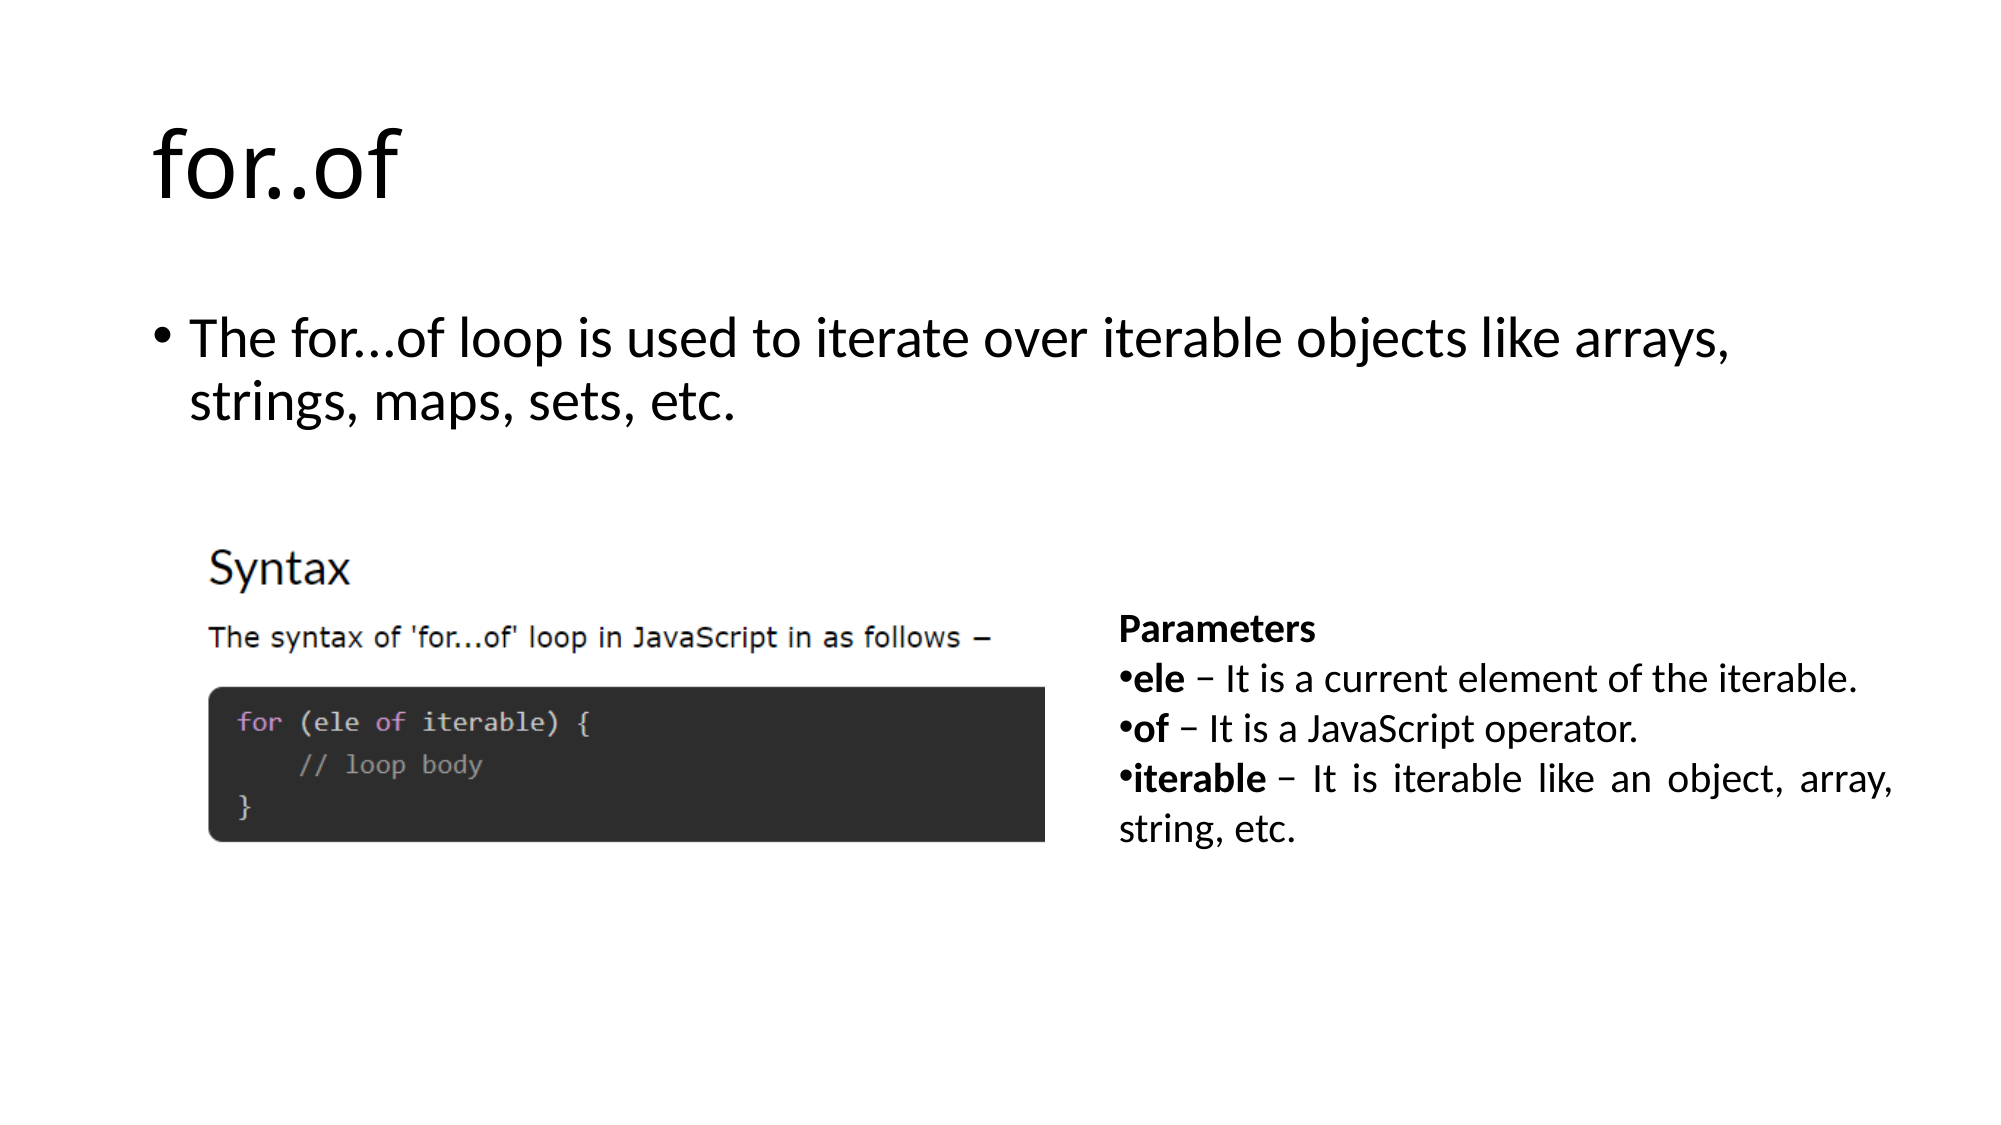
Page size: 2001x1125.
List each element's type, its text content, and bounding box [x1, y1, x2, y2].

picture [197, 535, 1045, 870]
title for..of [137, 59, 1863, 278]
text_box Parameters ele − It is a current element of the iterable. of − It is a JavaScript operator. iterable − It is iterable like an object, array, string, etc. [1104, 593, 1909, 859]
list The for...of loop is used to iterate over iterable objects like arrays, strings, maps, sets, etc. [137, 299, 1863, 1014]
